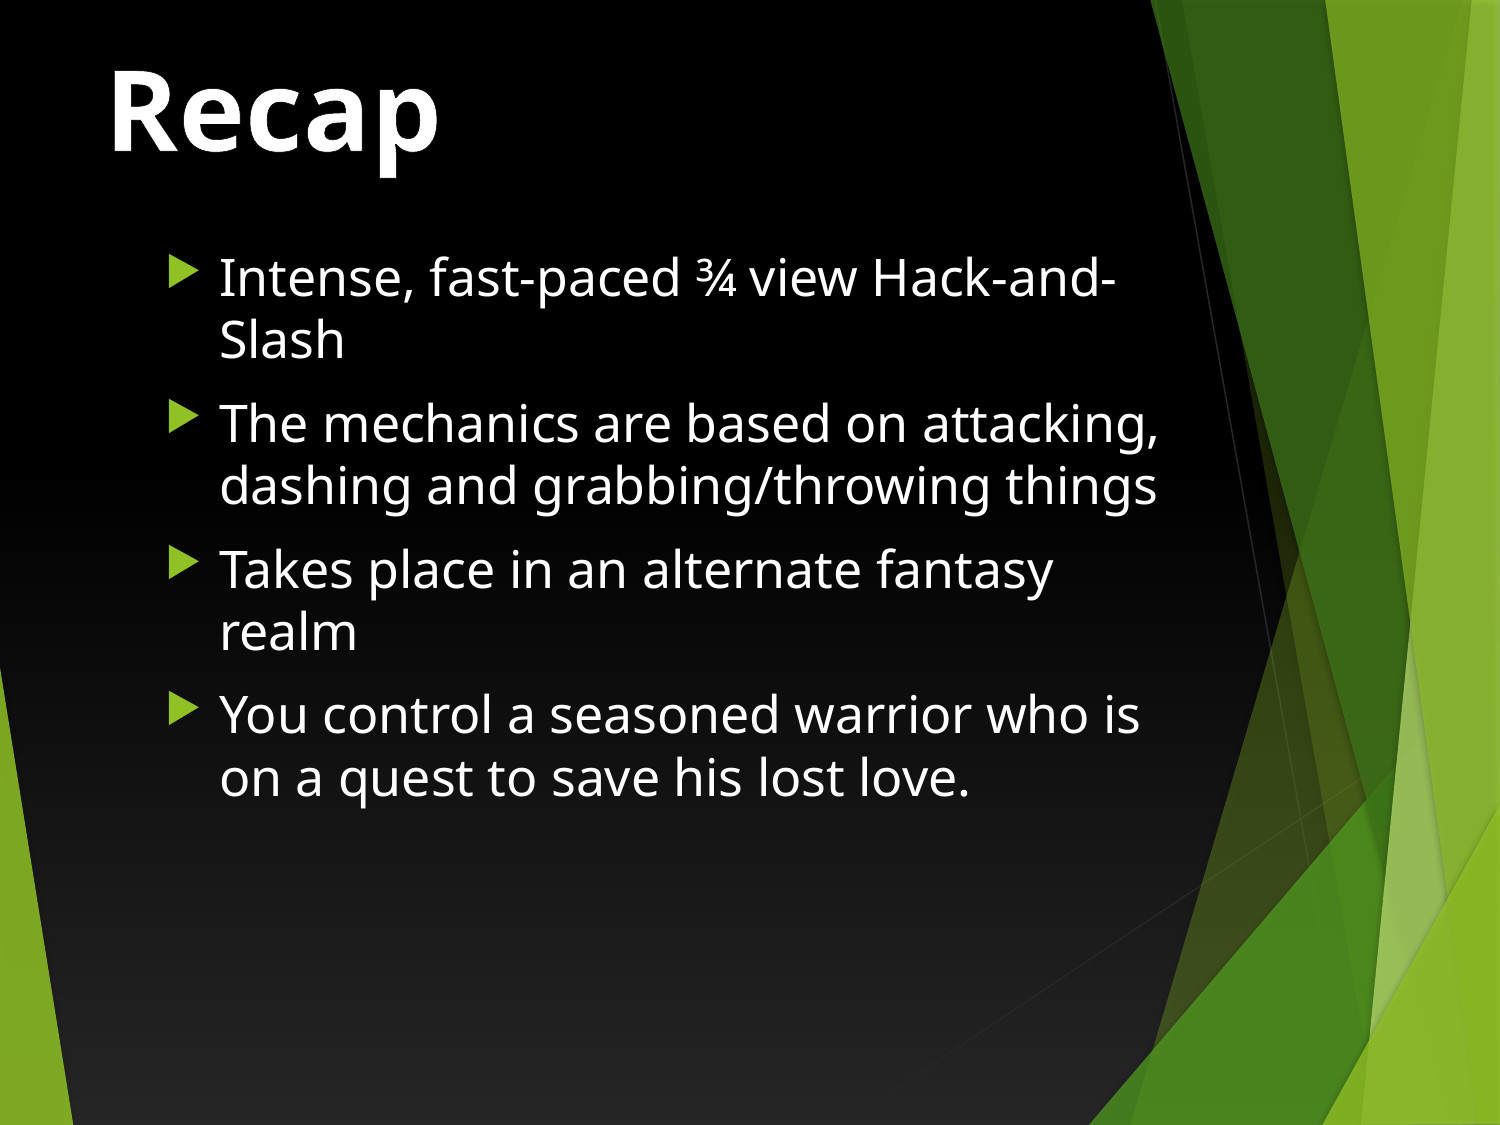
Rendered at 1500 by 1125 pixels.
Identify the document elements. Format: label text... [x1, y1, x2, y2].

list Intense, fast-paced ¾ view Hack-and-Slash The mechanics are based on attacking, dashing and grabbing/throwing things Takes place in an alternate fantasy realm You control a seasoned warrior who is on a quest to save his lost love. [150, 237, 1192, 875]
text_box Recap [89, 31, 975, 182]
